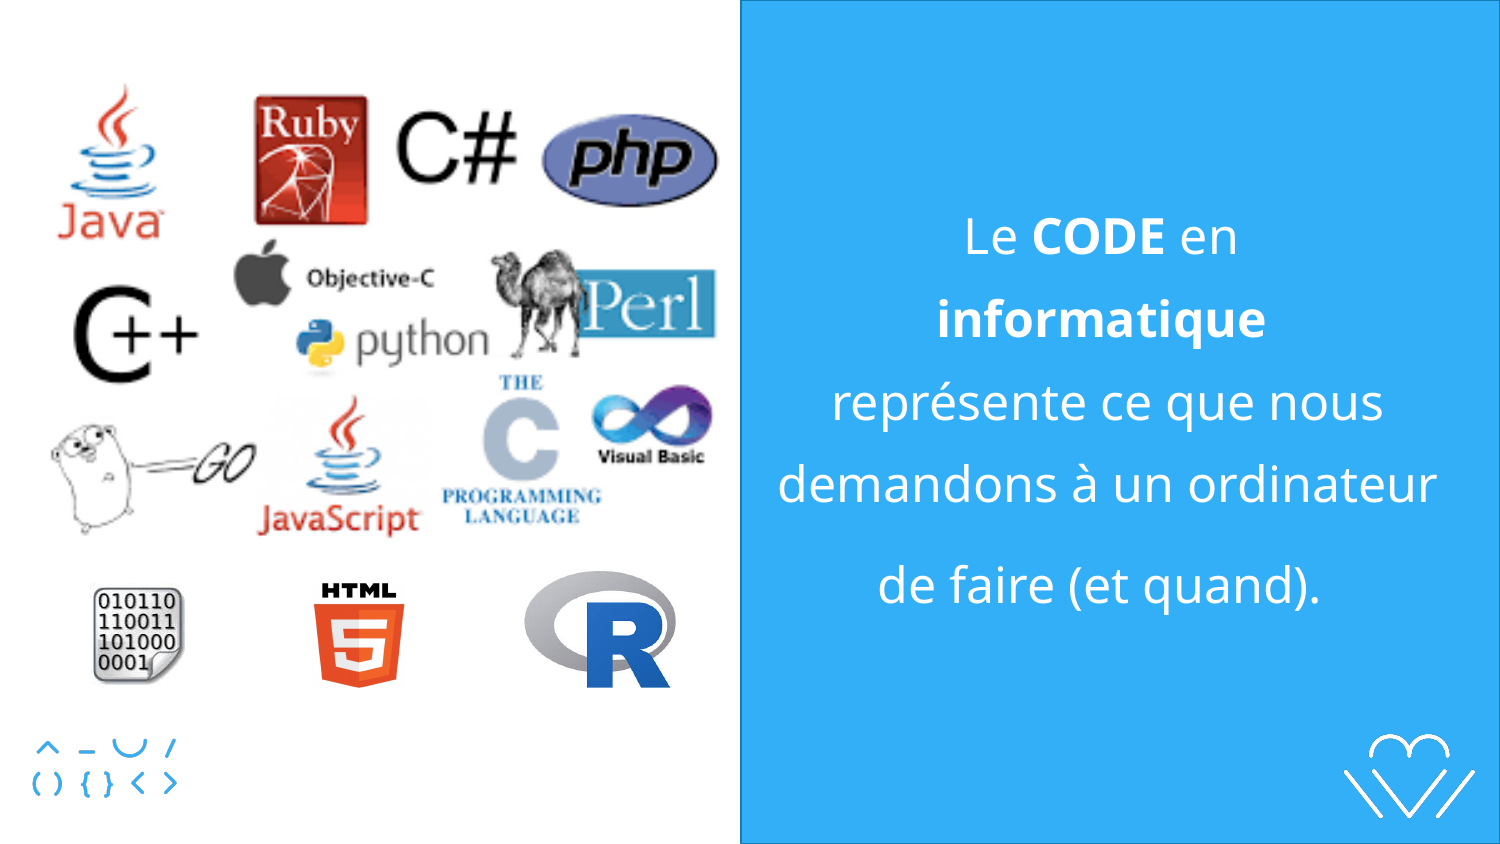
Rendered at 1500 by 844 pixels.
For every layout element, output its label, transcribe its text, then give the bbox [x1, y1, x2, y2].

picture [82, 582, 185, 686]
picture [47, 80, 726, 546]
picture [311, 582, 406, 688]
list Le CODE en informatique représente ce que nous demandons à un ordinateur de faire (et quand). [756, 174, 1460, 828]
picture [1323, 716, 1497, 844]
picture [524, 569, 676, 688]
picture [26, 733, 183, 803]
